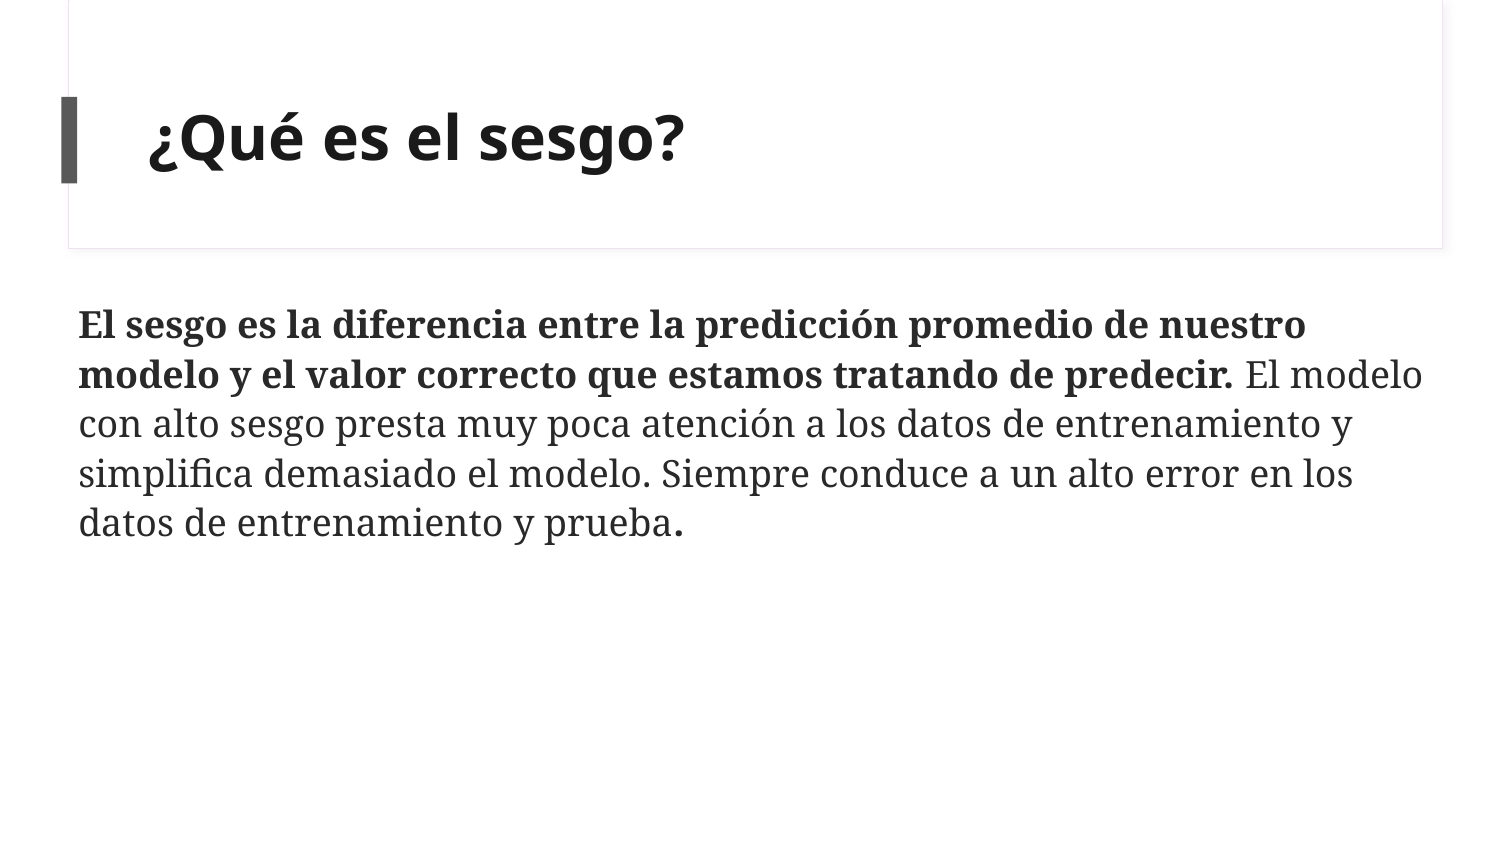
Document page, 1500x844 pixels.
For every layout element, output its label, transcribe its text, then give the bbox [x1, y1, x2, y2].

title ¿Qué es el sesgo? [137, 67, 1389, 213]
list El sesgo es la diferencia entre la predicción promedio de nuestro modelo y el valor correcto que estamos tratando de predecir. El modelo con alto sesgo presta muy poca atención a los datos de entrenamiento y simplifica demasiado el modelo. Siempre conduce a un alto error en los datos de entrenamiento y prueba. [67, 291, 1458, 817]
